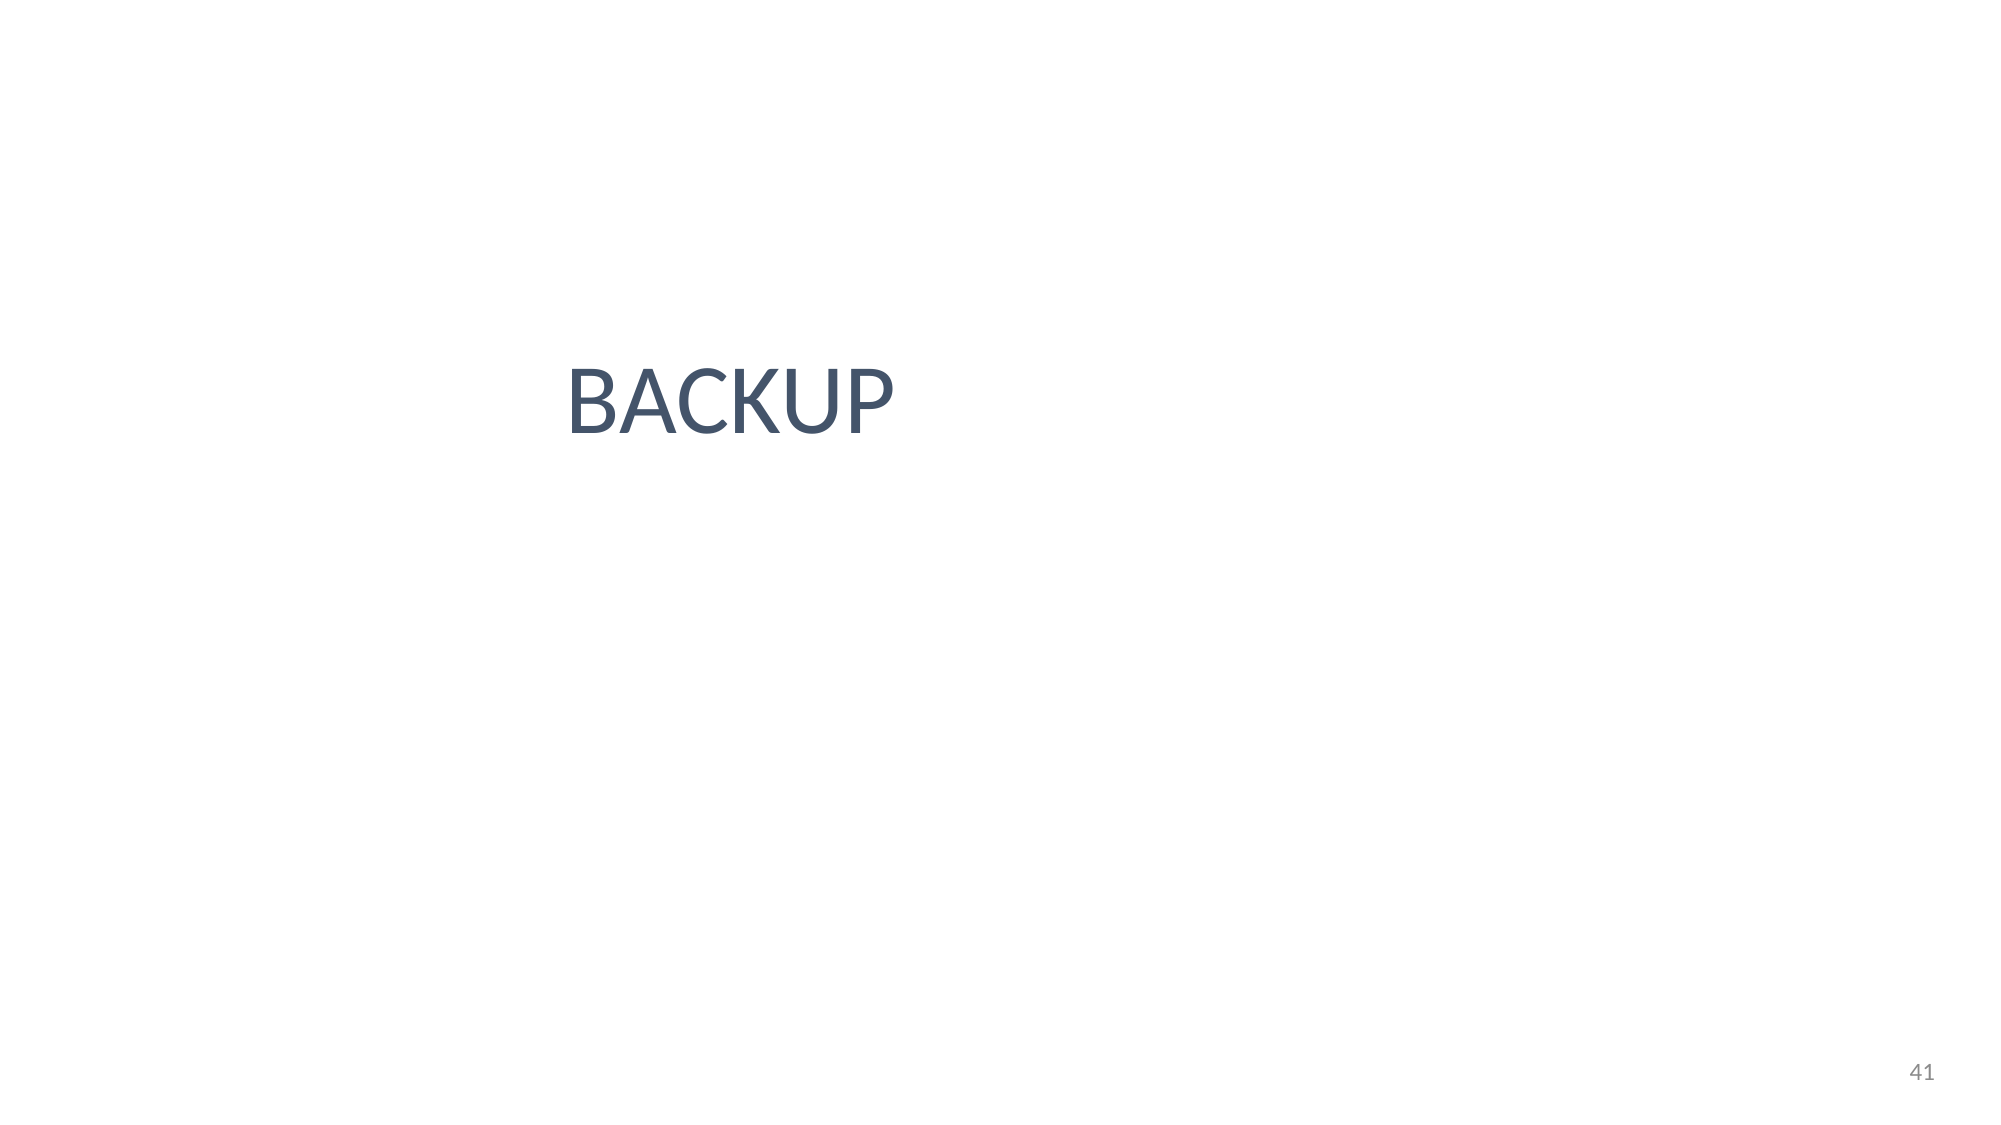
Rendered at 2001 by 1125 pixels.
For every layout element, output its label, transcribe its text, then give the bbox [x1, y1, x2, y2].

slide_number 41 [1500, 1055, 1950, 1086]
text_box BACKUP [551, 326, 1461, 461]
